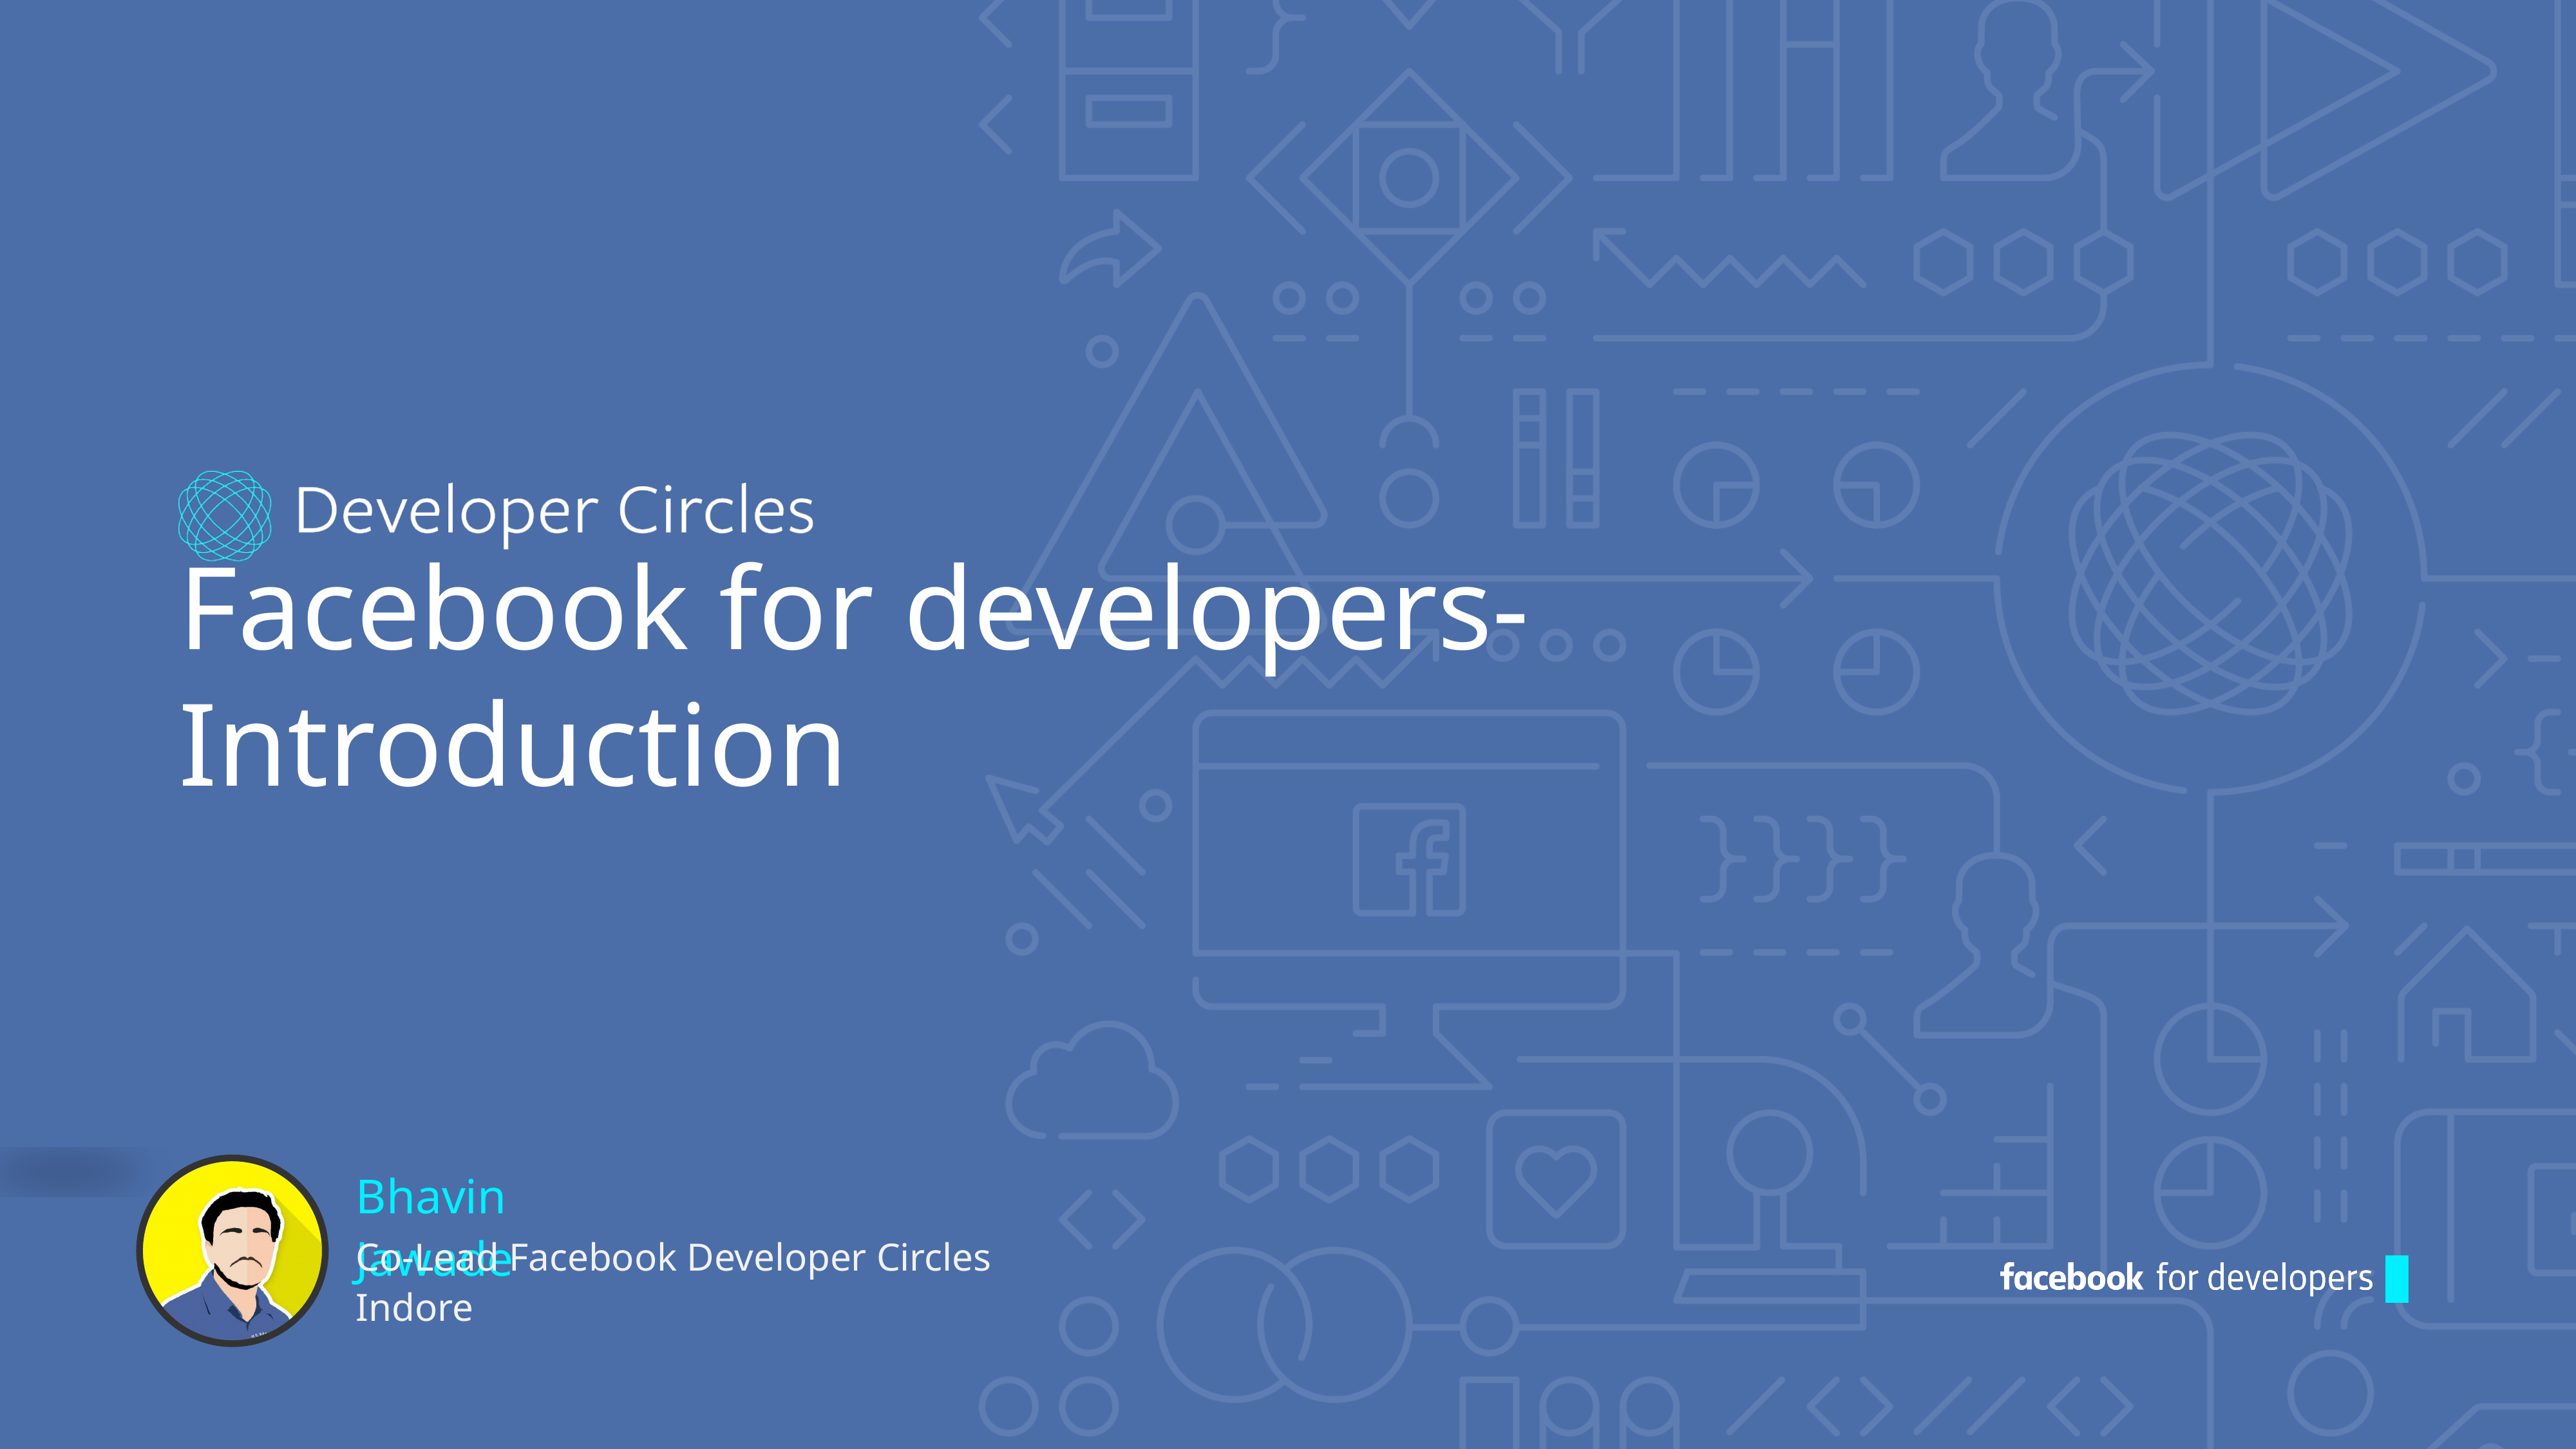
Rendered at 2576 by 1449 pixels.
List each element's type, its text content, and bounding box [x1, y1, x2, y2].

picture [178, 471, 814, 562]
list Co-Lead Facebook Developer Circles Indore [346, 1251, 1119, 1307]
list Bhavin Jawade [346, 1189, 670, 1251]
picture [139, 1157, 326, 1344]
picture [2000, 1255, 2409, 1303]
list Facebook for developers- Introduction [169, 598, 2145, 746]
